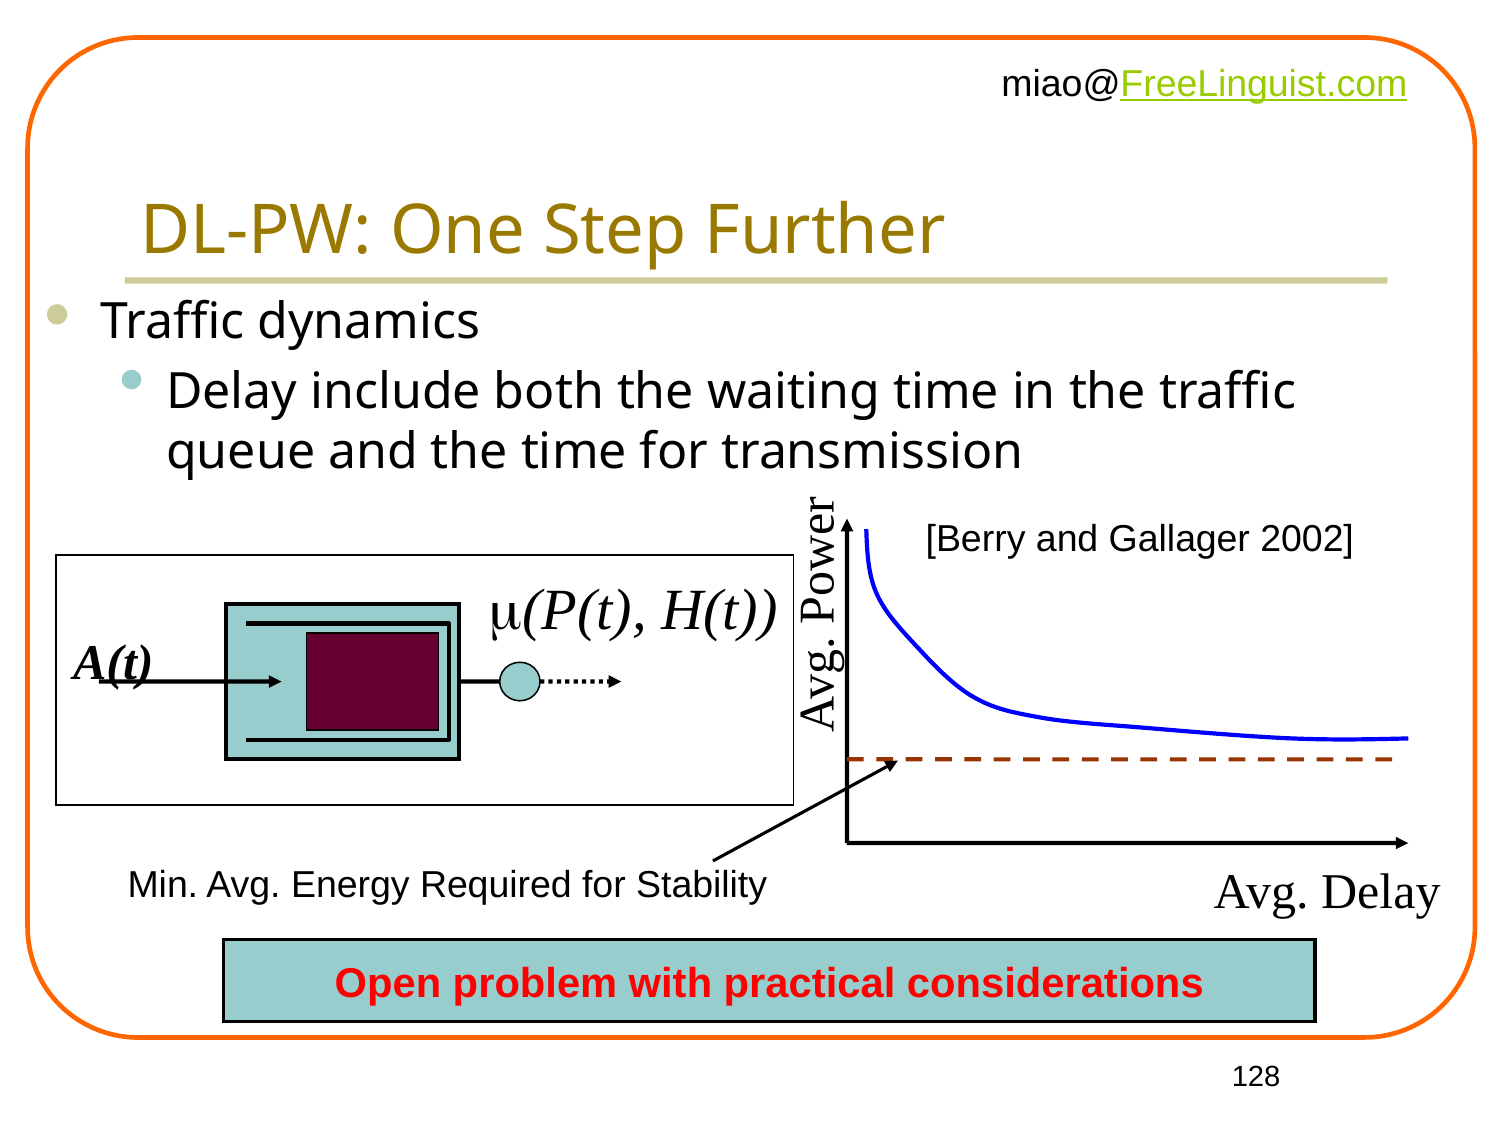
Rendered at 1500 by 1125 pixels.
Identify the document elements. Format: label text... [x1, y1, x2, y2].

text_box [56, 554, 774, 805]
title DL-PW: One Step Further [125, 87, 1388, 275]
text_box Open problem with practical considerations [223, 939, 1316, 1022]
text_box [779, 479, 1458, 927]
list Traffic dynamics Delay include both the waiting time in the traffic queue and the time for transmission [29, 281, 1448, 976]
text_box Min. Avg. Energy Required for Stability [112, 852, 774, 912]
slide_number 128 [1124, 1049, 1388, 1125]
